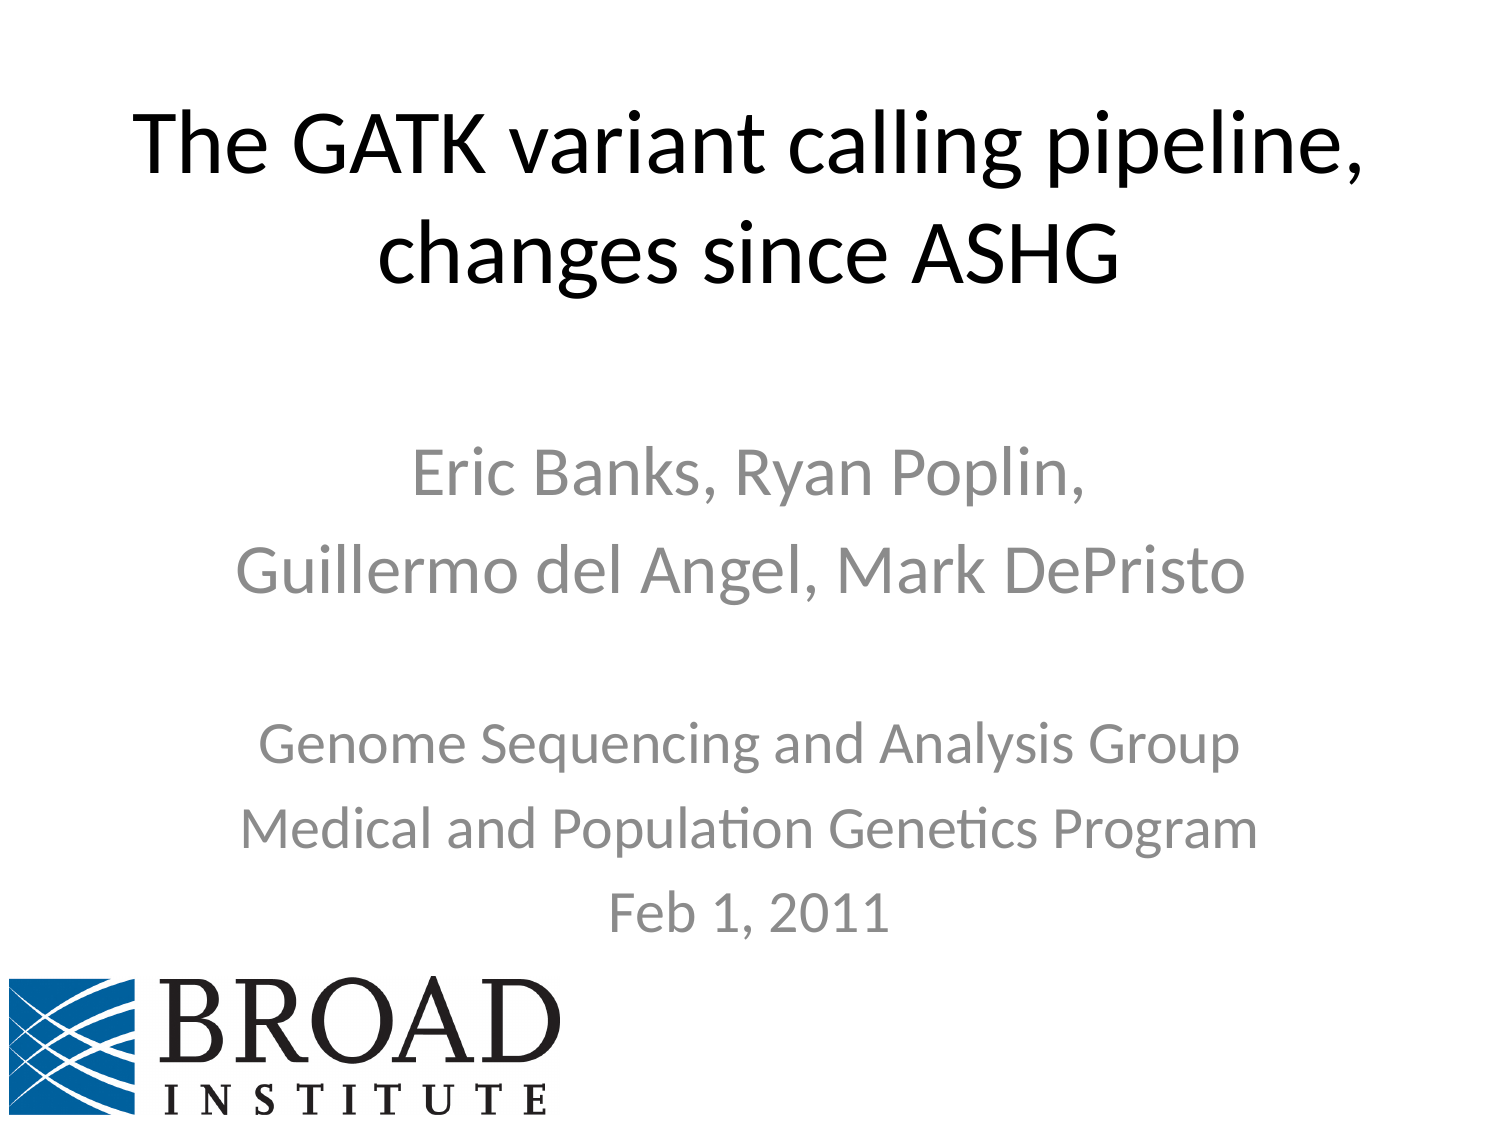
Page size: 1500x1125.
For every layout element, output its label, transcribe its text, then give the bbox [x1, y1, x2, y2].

picture [9, 976, 561, 1116]
title The GATK variant calling pipeline, changes since ASHG [75, 4, 1425, 379]
text_box Eric Banks, Ryan Poplin, Guillermo del Angel, Mark DePristo Genome Sequencing and Analysis Group Medical and Population Genetics Program Feb 1, 2011 [87, 416, 1413, 957]
